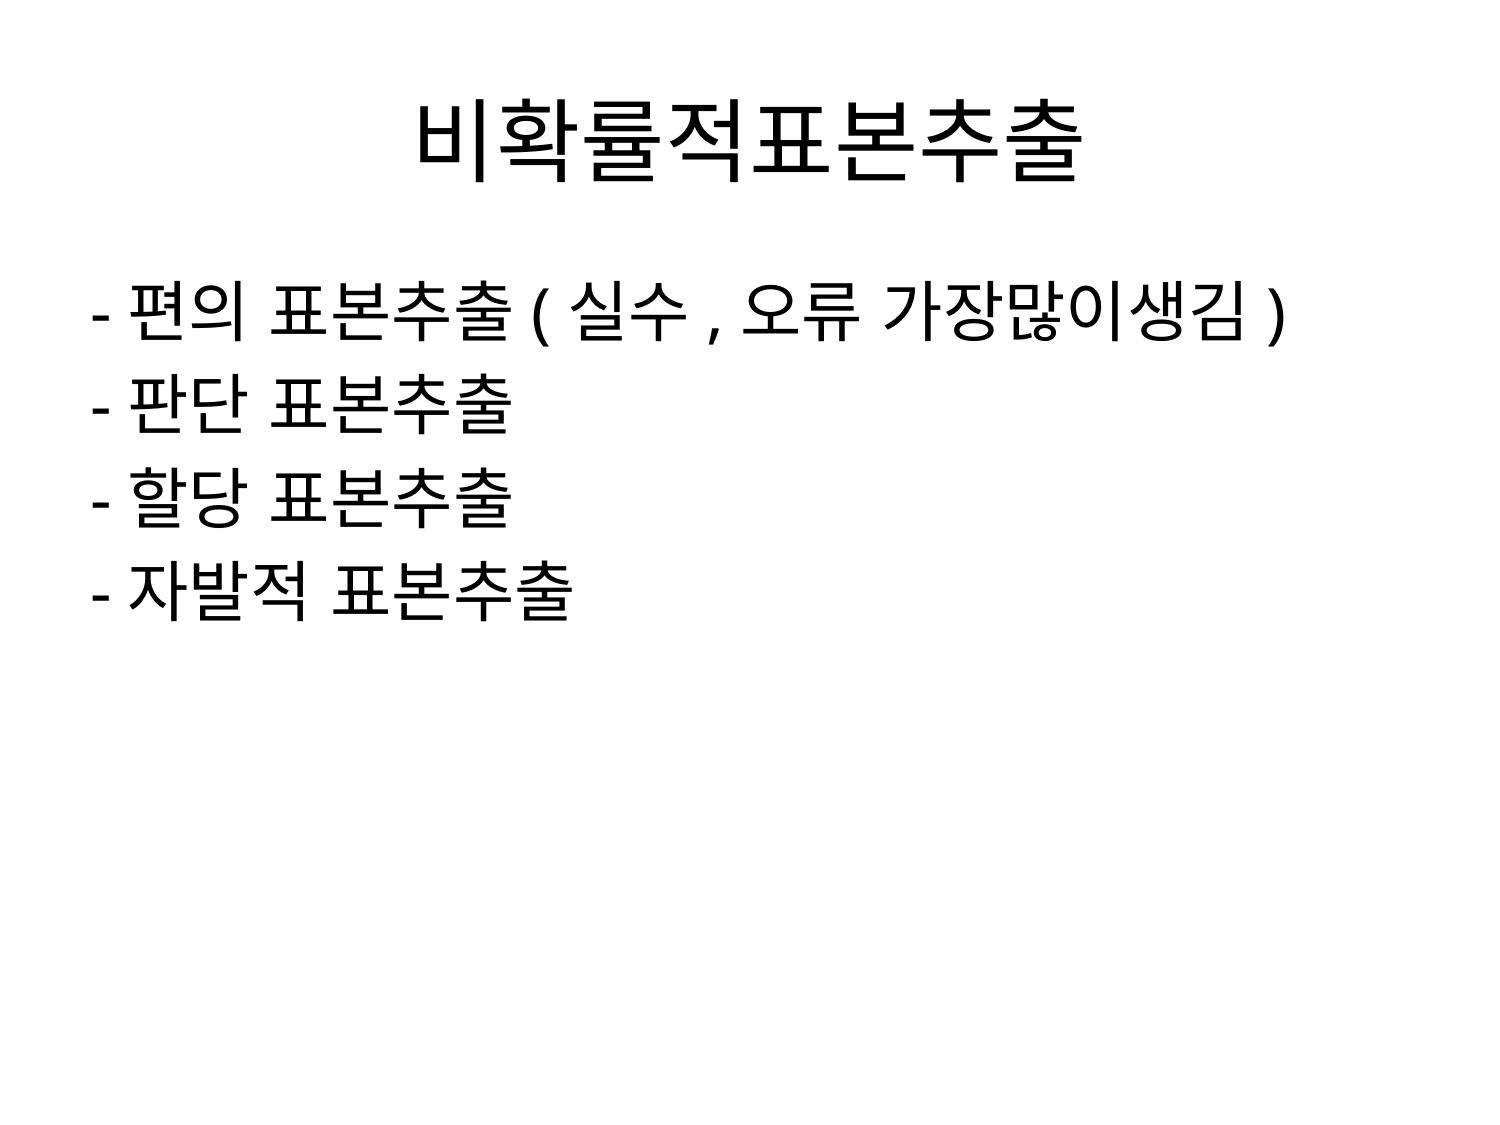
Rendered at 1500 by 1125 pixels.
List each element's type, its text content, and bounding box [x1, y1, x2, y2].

title 비확률적표본추출 [75, 45, 1425, 233]
list -편의 표본추출(실수,오류 가장많이생김) -판단 표본추출 -할당 표본추출 -자발적 표본추출 [75, 262, 1425, 1005]
